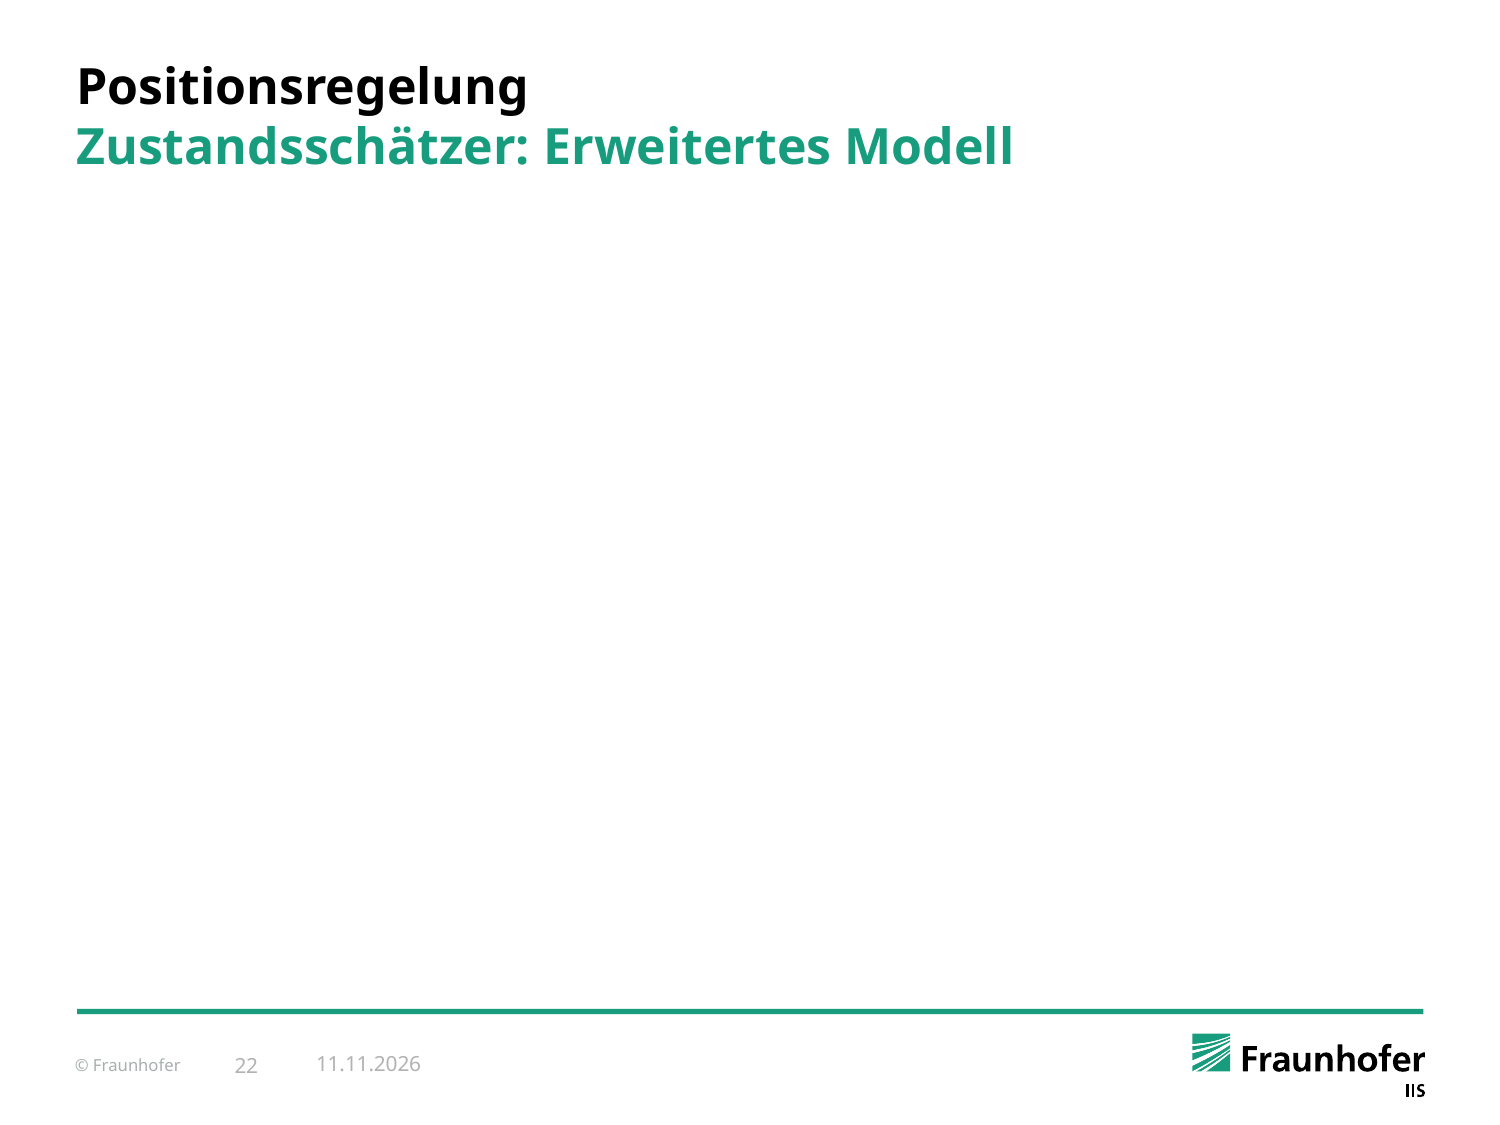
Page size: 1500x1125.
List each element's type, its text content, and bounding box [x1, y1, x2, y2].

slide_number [301, 1035, 652, 1095]
slide_number 22 [0, 1036, 274, 1097]
title Positionsregelung Zustandsschätzer: Erweitertes Modell [76, 54, 1424, 177]
